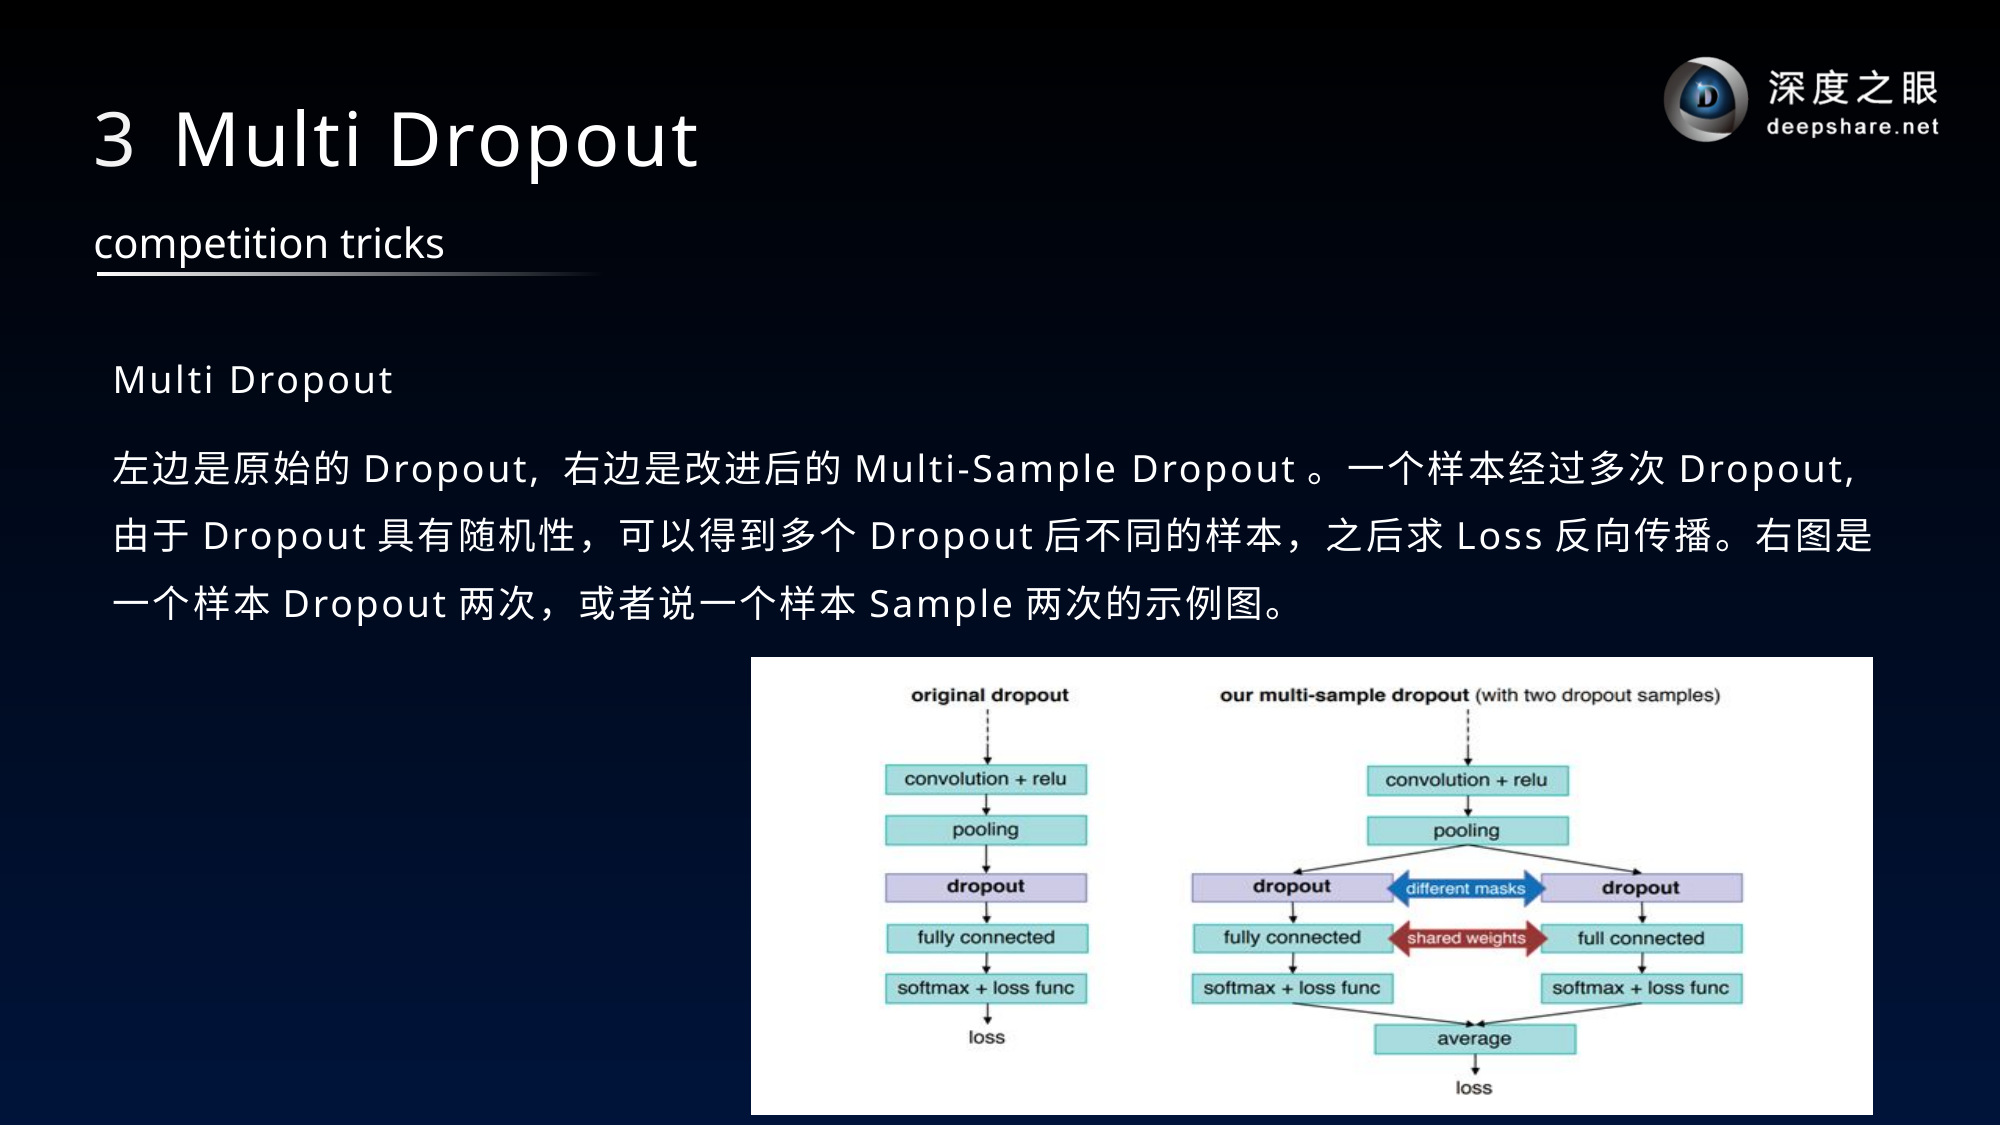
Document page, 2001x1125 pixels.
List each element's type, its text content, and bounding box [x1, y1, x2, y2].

subtitle competition tricks [78, 209, 813, 270]
picture [751, 657, 1873, 1115]
picture [1644, 37, 1945, 163]
list Multi Dropout 左边是原始的Dropout, 右边是改进后的Multi-Sample Dropout。一个样本经过多次Dropout, 由于Dropout具有随机性，可以得到多个Dropout后不同的样本，之后求Loss反向传播。右图是一个样本Dropout两次，或者说一个样本Sample两次的示例图。 [98, 326, 1911, 635]
title 3 Multi Dropout [78, 94, 1192, 192]
